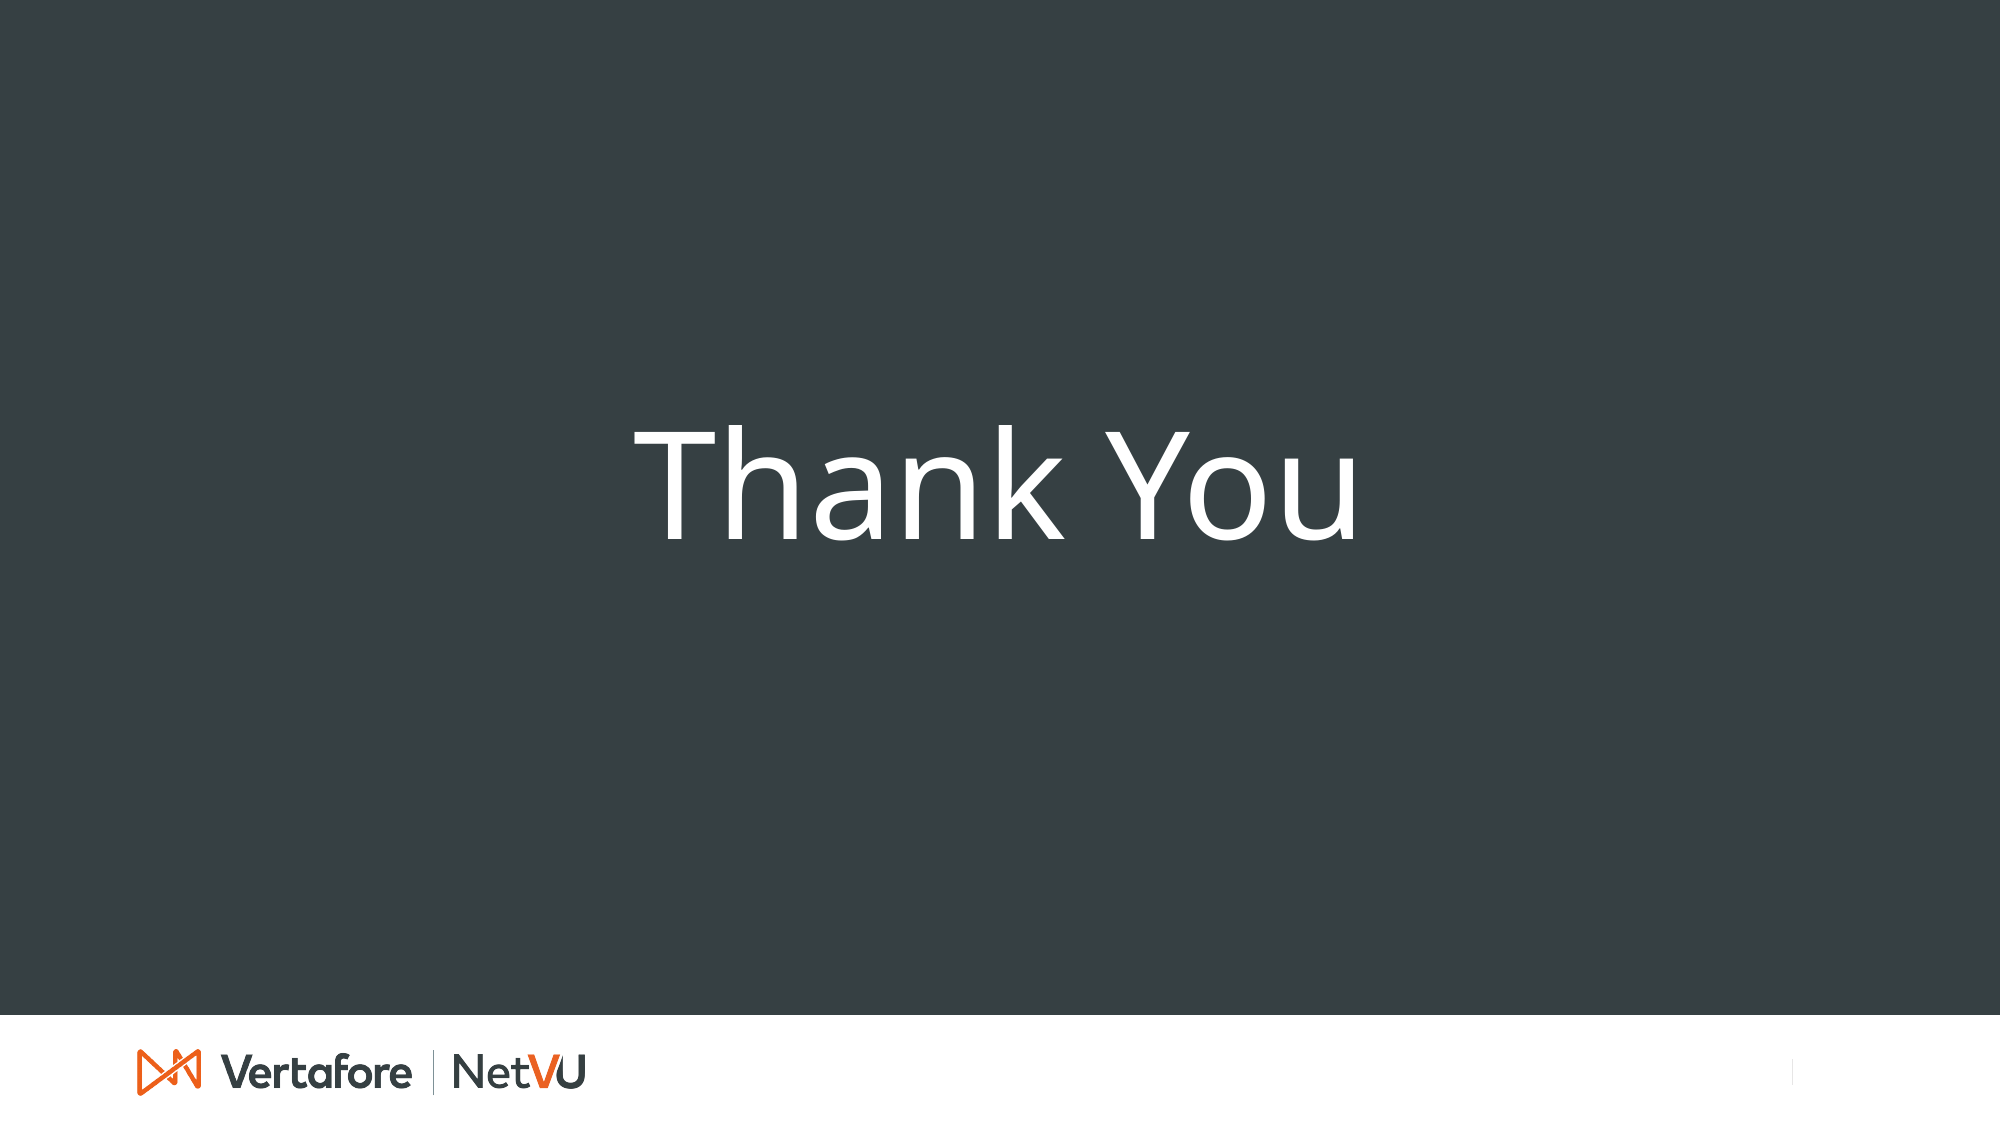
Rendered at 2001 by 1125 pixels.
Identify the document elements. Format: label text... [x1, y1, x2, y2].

picture [137, 1049, 412, 1096]
list Thank You [406, 195, 1594, 787]
picture [454, 1054, 585, 1089]
